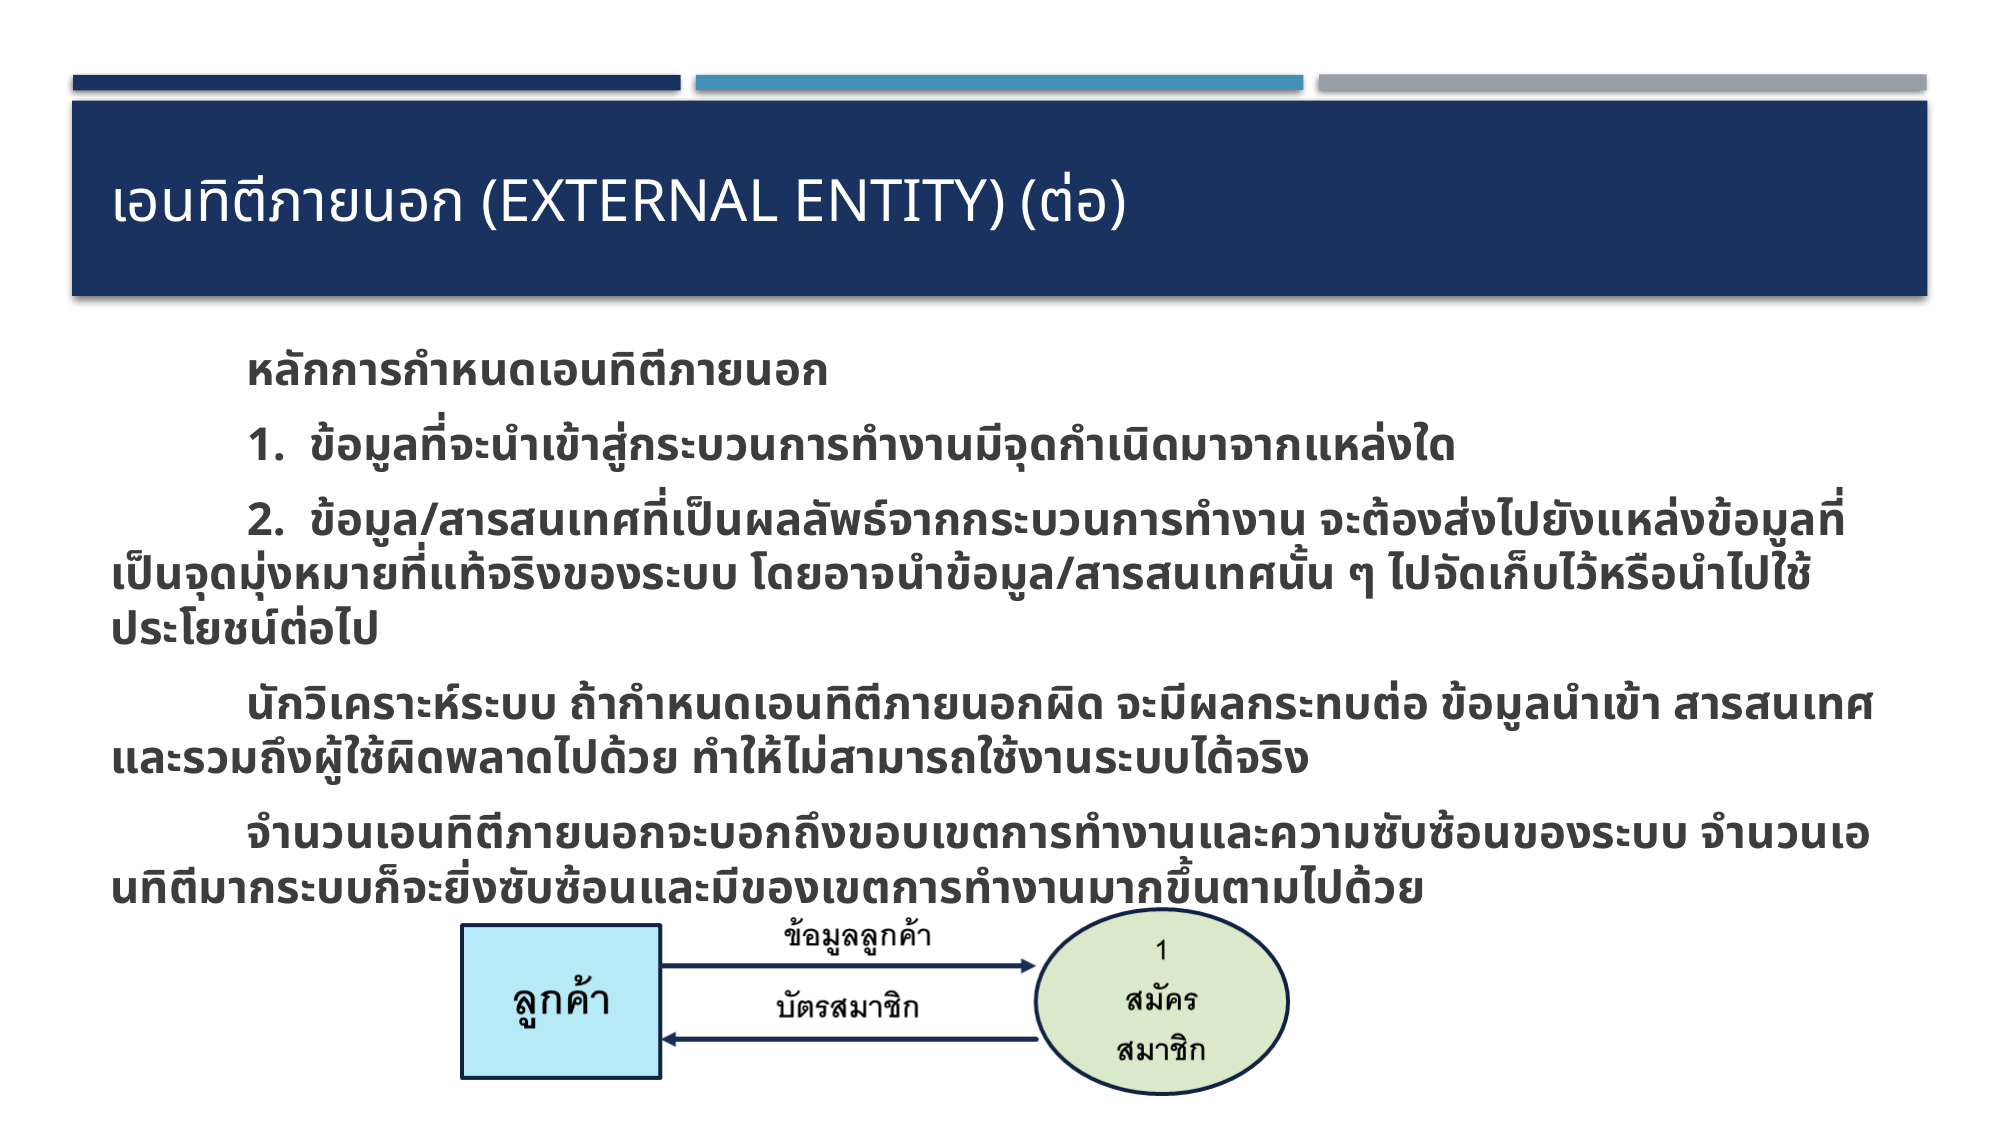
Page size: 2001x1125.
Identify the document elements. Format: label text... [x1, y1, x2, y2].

list หลักการกำหนดเอนทิตีภายนอก 1. ข้อมูลที่จะนำเข้าสู่กระบวนการทำงานมีจุดกำเนิดมาจากแหล่งใด 2. ข้อมูล/สารสนเทศที่เป็นผลลัพธ์จากกระบวนการทำงาน จะต้องส่งไปยังแหล่งข้อมูลที่เป็นจุดมุ่งหมายที่แท้จริงของระบบ โดยอาจนำข้อมูล/สารสนเทศนั้น ๆ ไปจัดเก็บไว้หรือนำไปใช้ประโยชน์ต่อไป นักวิเคราะห์ระบบ ถ้ากำหนดเอนทิตีภายนอกผิด จะมีผลกระทบต่อ ข้อมูลนำเข้า สารสนเทศและรวมถึงผู้ใช้ผิดพลาดไปด้วย ทำให้ไม่สามารถใช้งานระบบได้จริง จำนวนเอนทิตีภายนอกจะบอกถึงขอบเขตการทำงานและความซับซ้อนของระบบ จำนวนเอนทิตีมากระบบก็จะยิ่งซับซ้อนและมีของเขตการทำงานมากขึ้นตามไปด้วย [95, 332, 1905, 1001]
title เอนทิตีภายนอก (External entity) (ต่อ) [95, 115, 1905, 282]
picture [459, 898, 1290, 1103]
